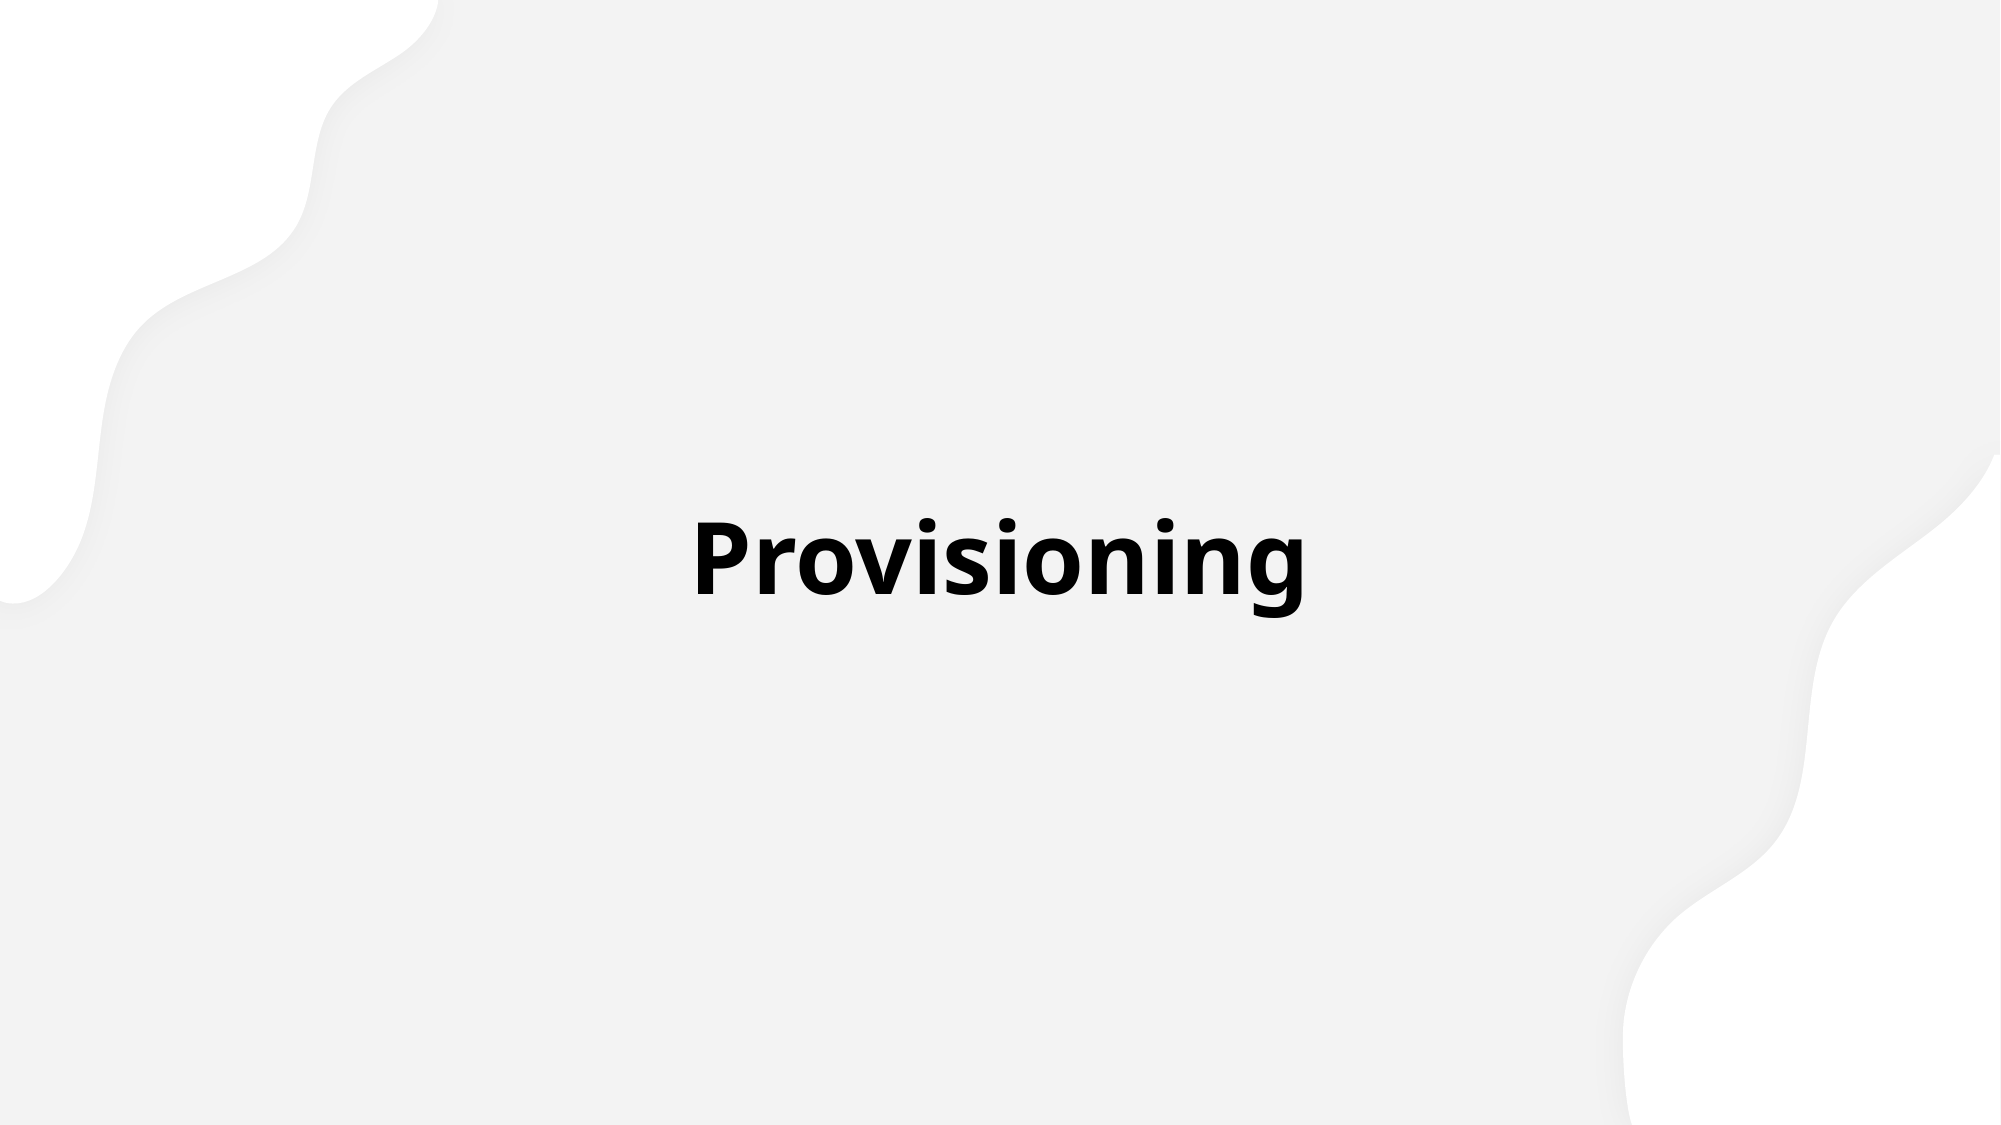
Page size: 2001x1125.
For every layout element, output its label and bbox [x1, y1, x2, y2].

picture [87, 79, 1913, 1046]
